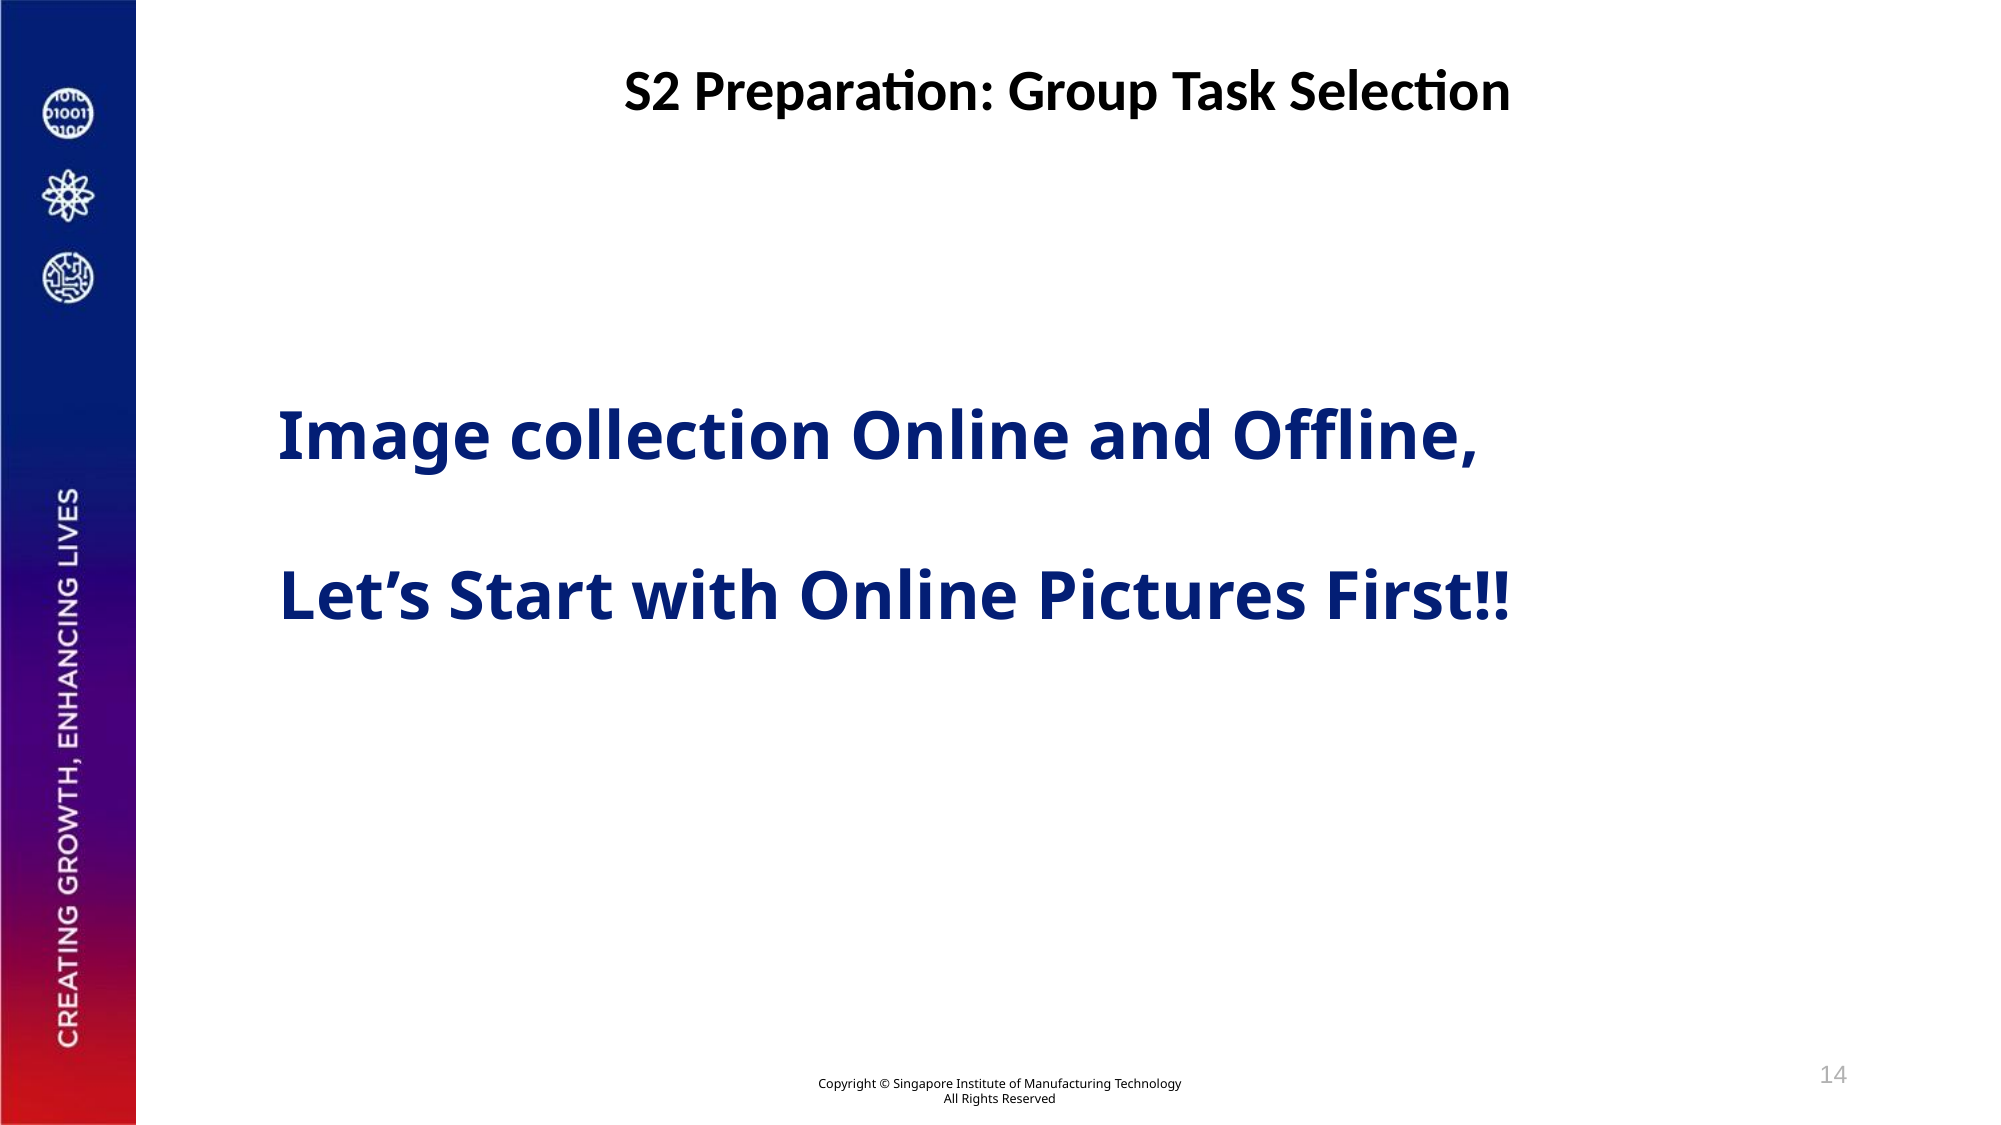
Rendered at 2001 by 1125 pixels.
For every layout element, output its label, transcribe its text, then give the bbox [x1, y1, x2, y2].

picture [0, 0, 136, 1125]
text_box Image collection Online and Offline, Let’s Start with Online Pictures First!! [264, 385, 1607, 641]
title S2 Preparation: Group Task Selection [135, 30, 2000, 144]
slide_number 14 [1412, 1043, 1863, 1104]
